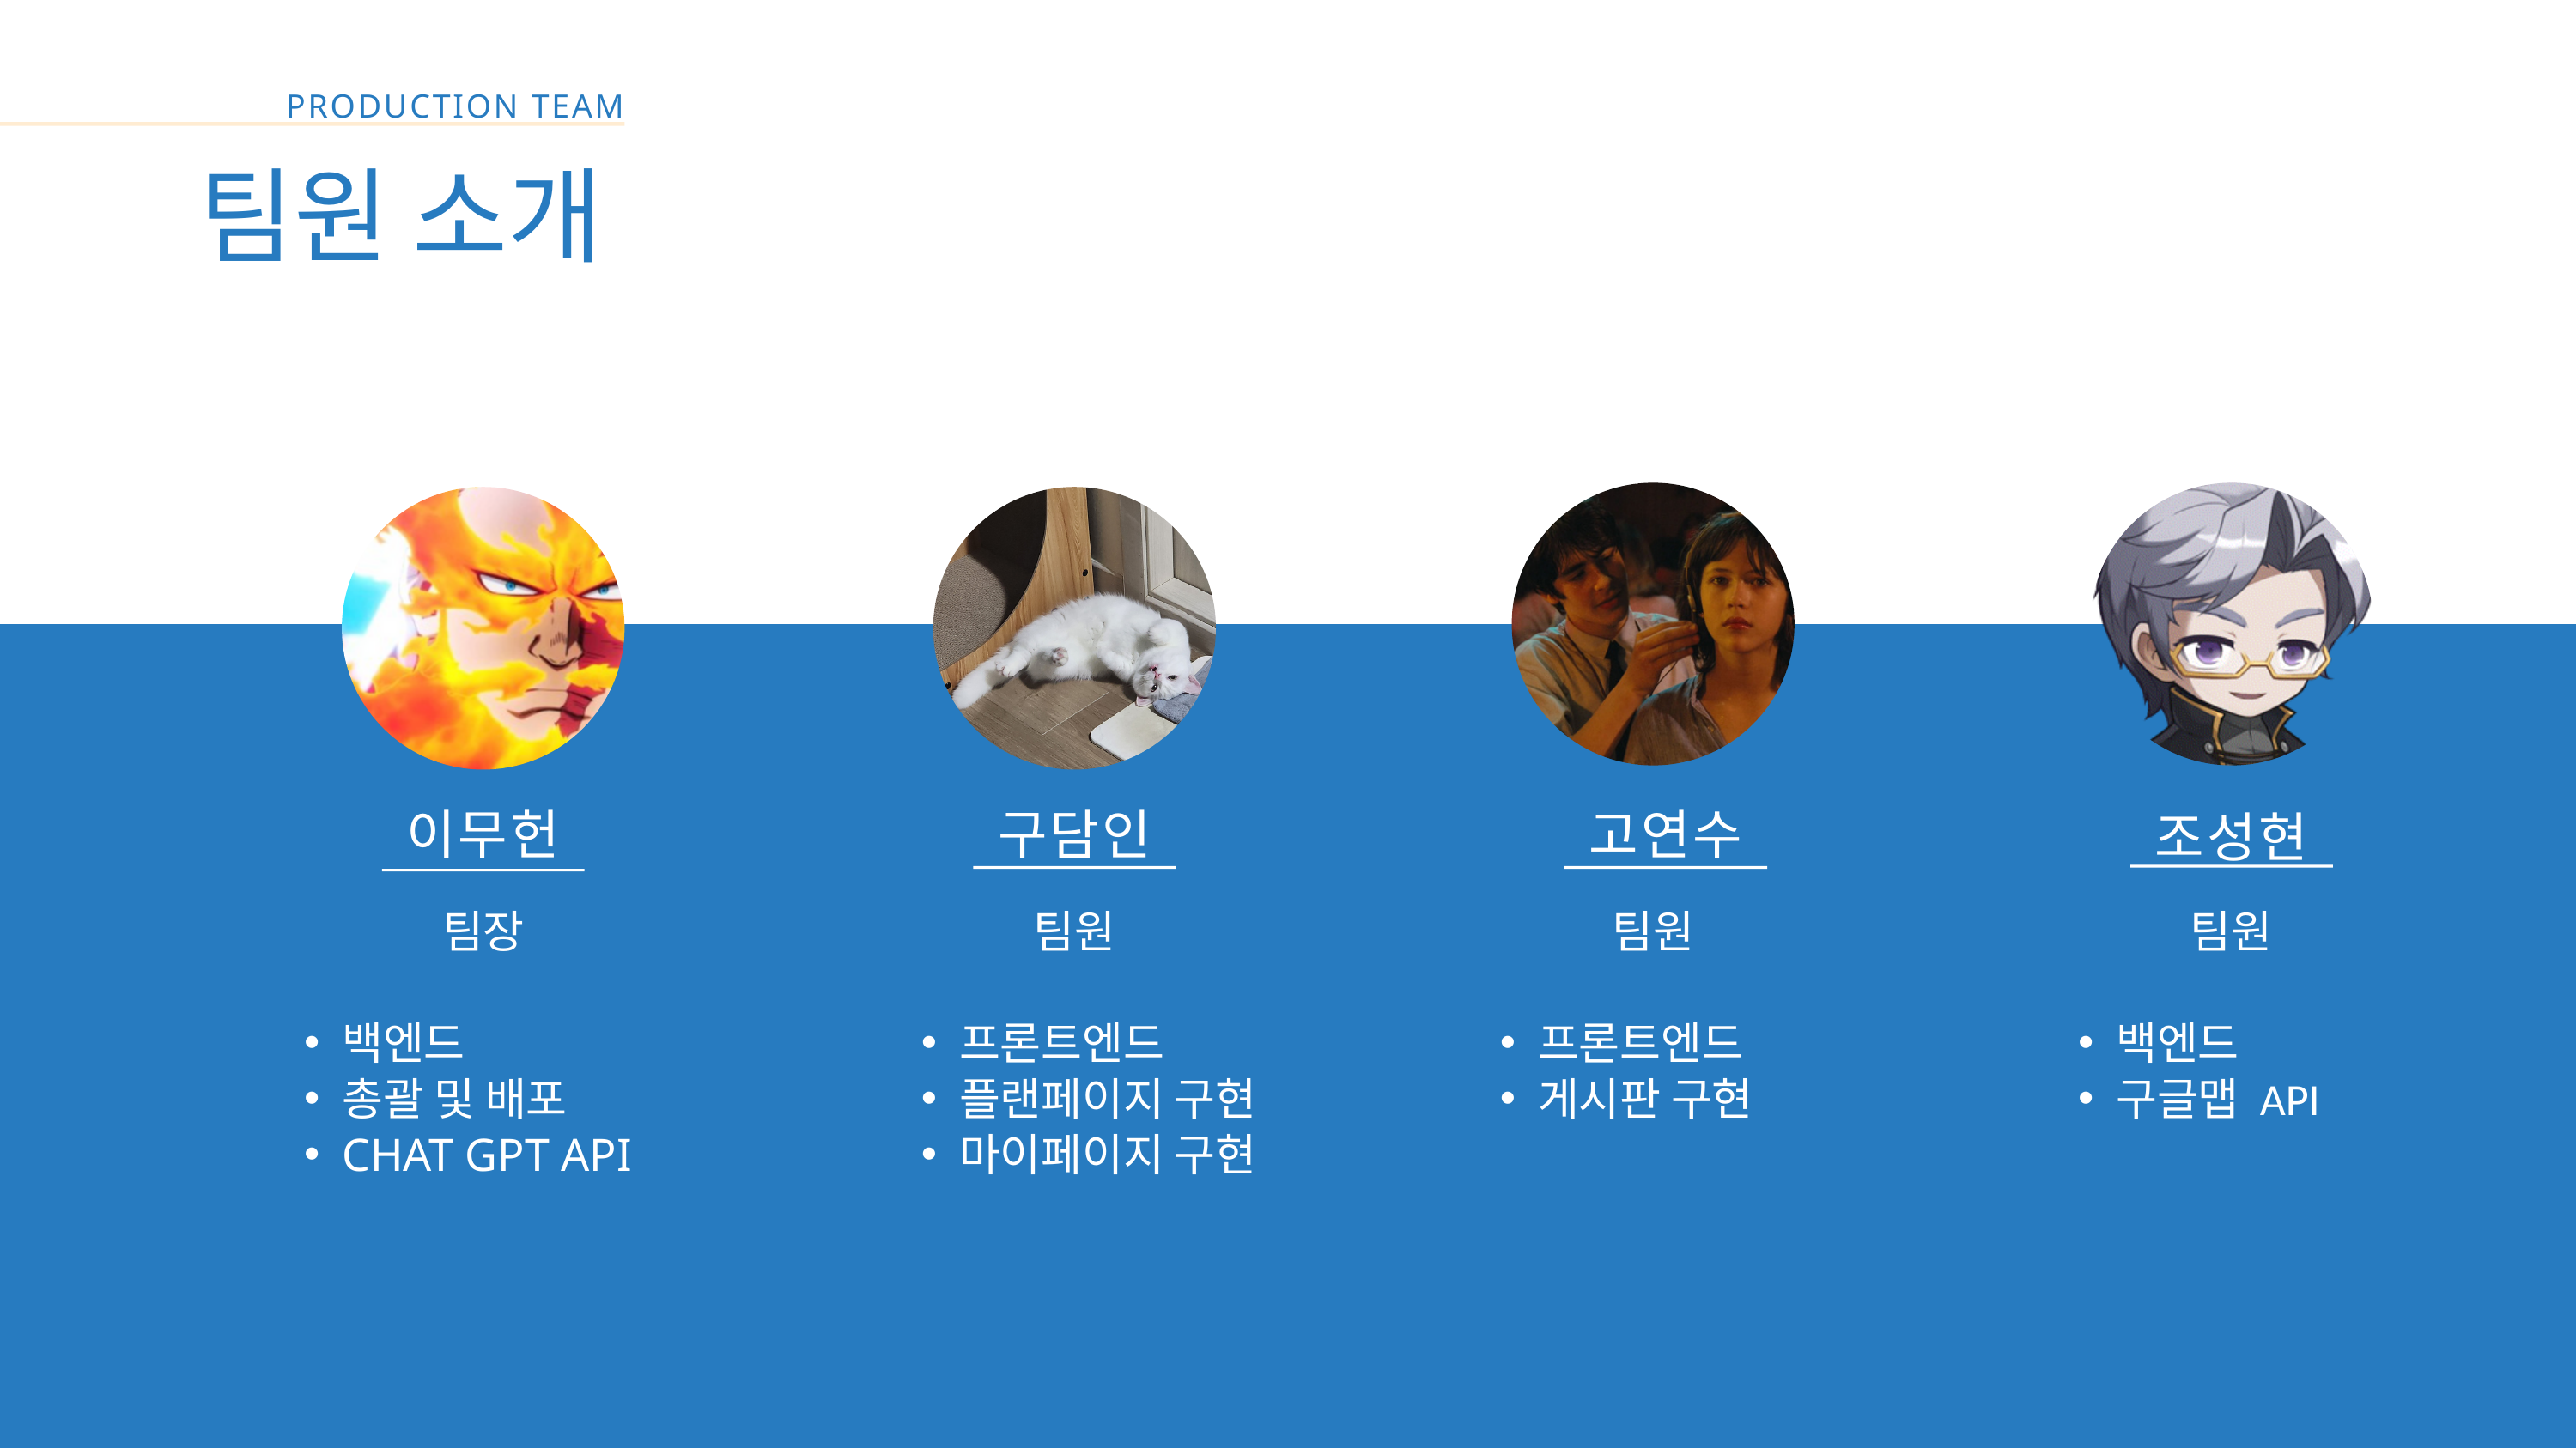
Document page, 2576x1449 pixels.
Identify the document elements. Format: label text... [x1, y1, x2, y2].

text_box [0, 623, 2576, 1449]
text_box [933, 486, 1217, 770]
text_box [1511, 482, 1795, 766]
text_box PRODUCTION TEAM [0, 85, 625, 124]
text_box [341, 486, 625, 770]
text_box 팀원 소개 [198, 161, 1163, 276]
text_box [2090, 482, 2373, 766]
